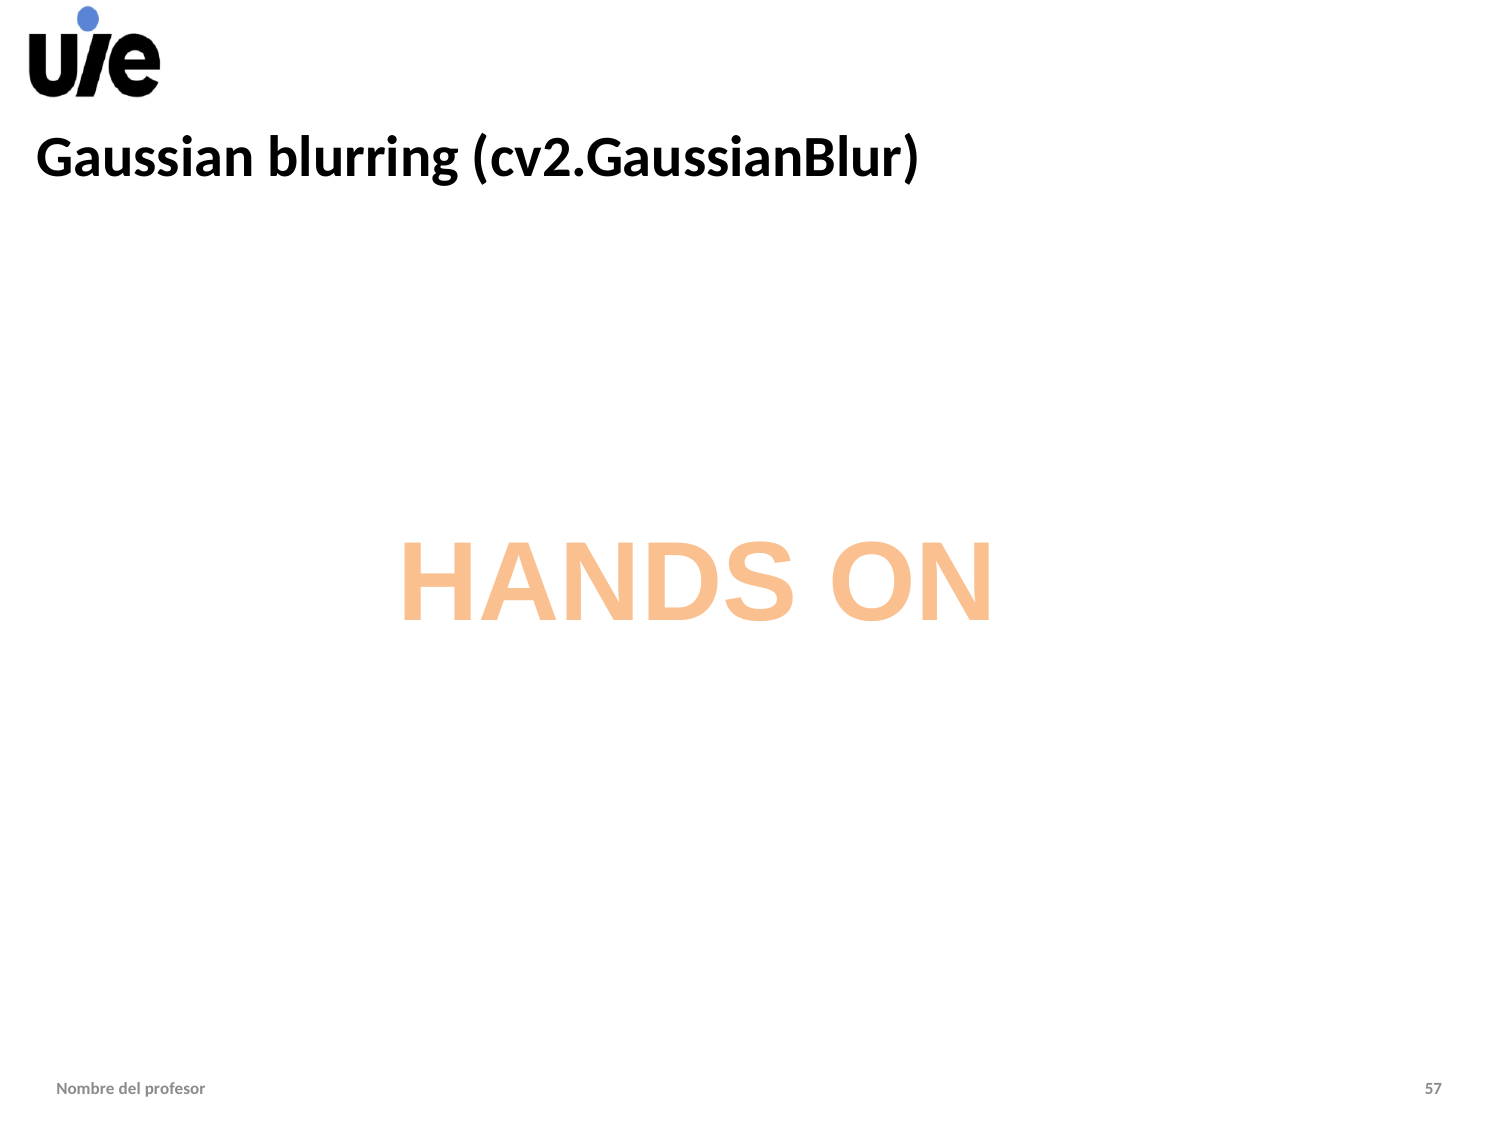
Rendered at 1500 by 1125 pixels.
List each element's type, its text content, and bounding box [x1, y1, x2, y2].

picture [21, 4, 165, 102]
text_box HANDS ON [382, 500, 1118, 650]
title Gaussian blurring (cv2.GaussianBlur) [21, 115, 1479, 190]
slide_number 57 [1352, 1057, 1458, 1118]
slide_number Nombre del profesor [41, 1057, 392, 1118]
